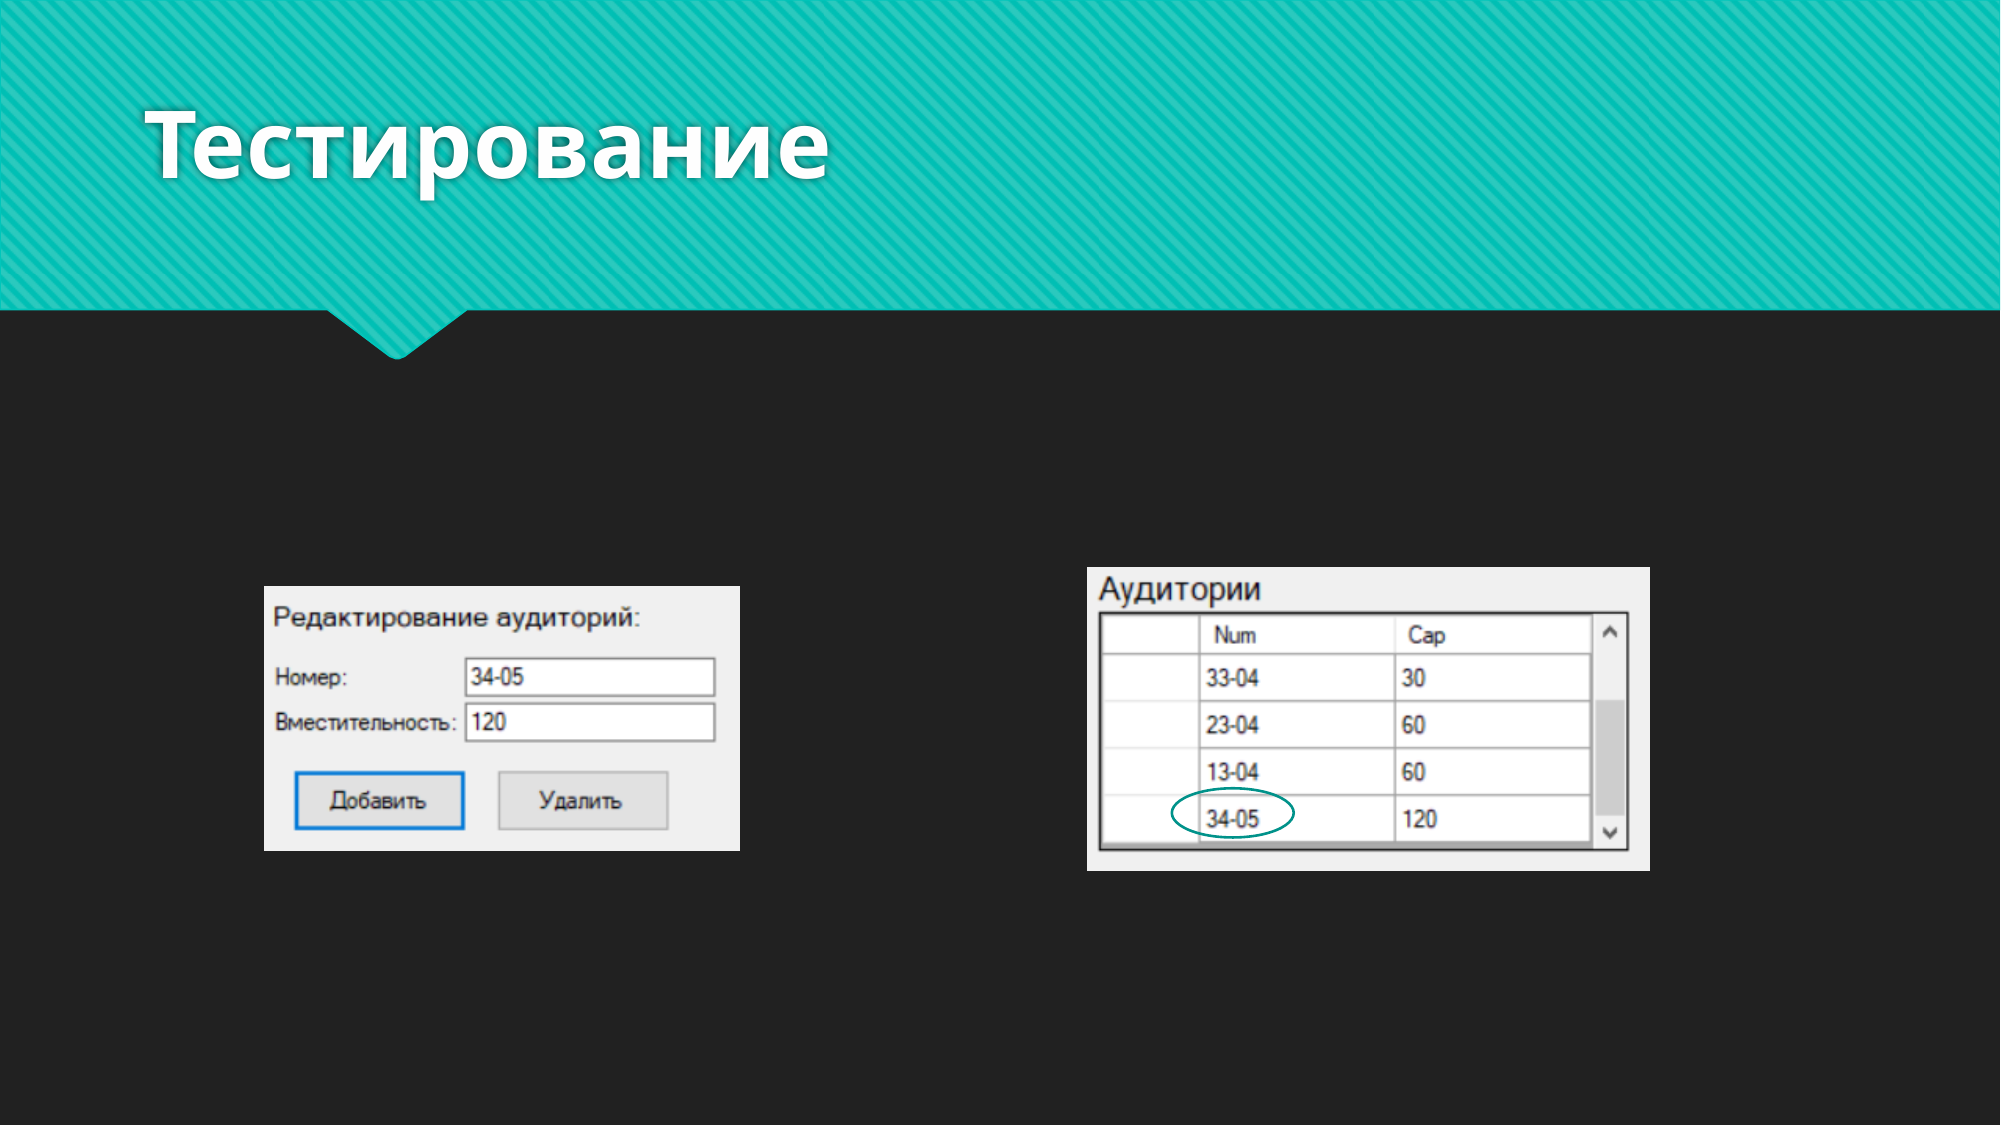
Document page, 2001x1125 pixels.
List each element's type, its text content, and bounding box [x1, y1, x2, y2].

picture [1087, 566, 1651, 871]
picture [263, 586, 740, 851]
title Тестирование [128, 45, 1863, 205]
